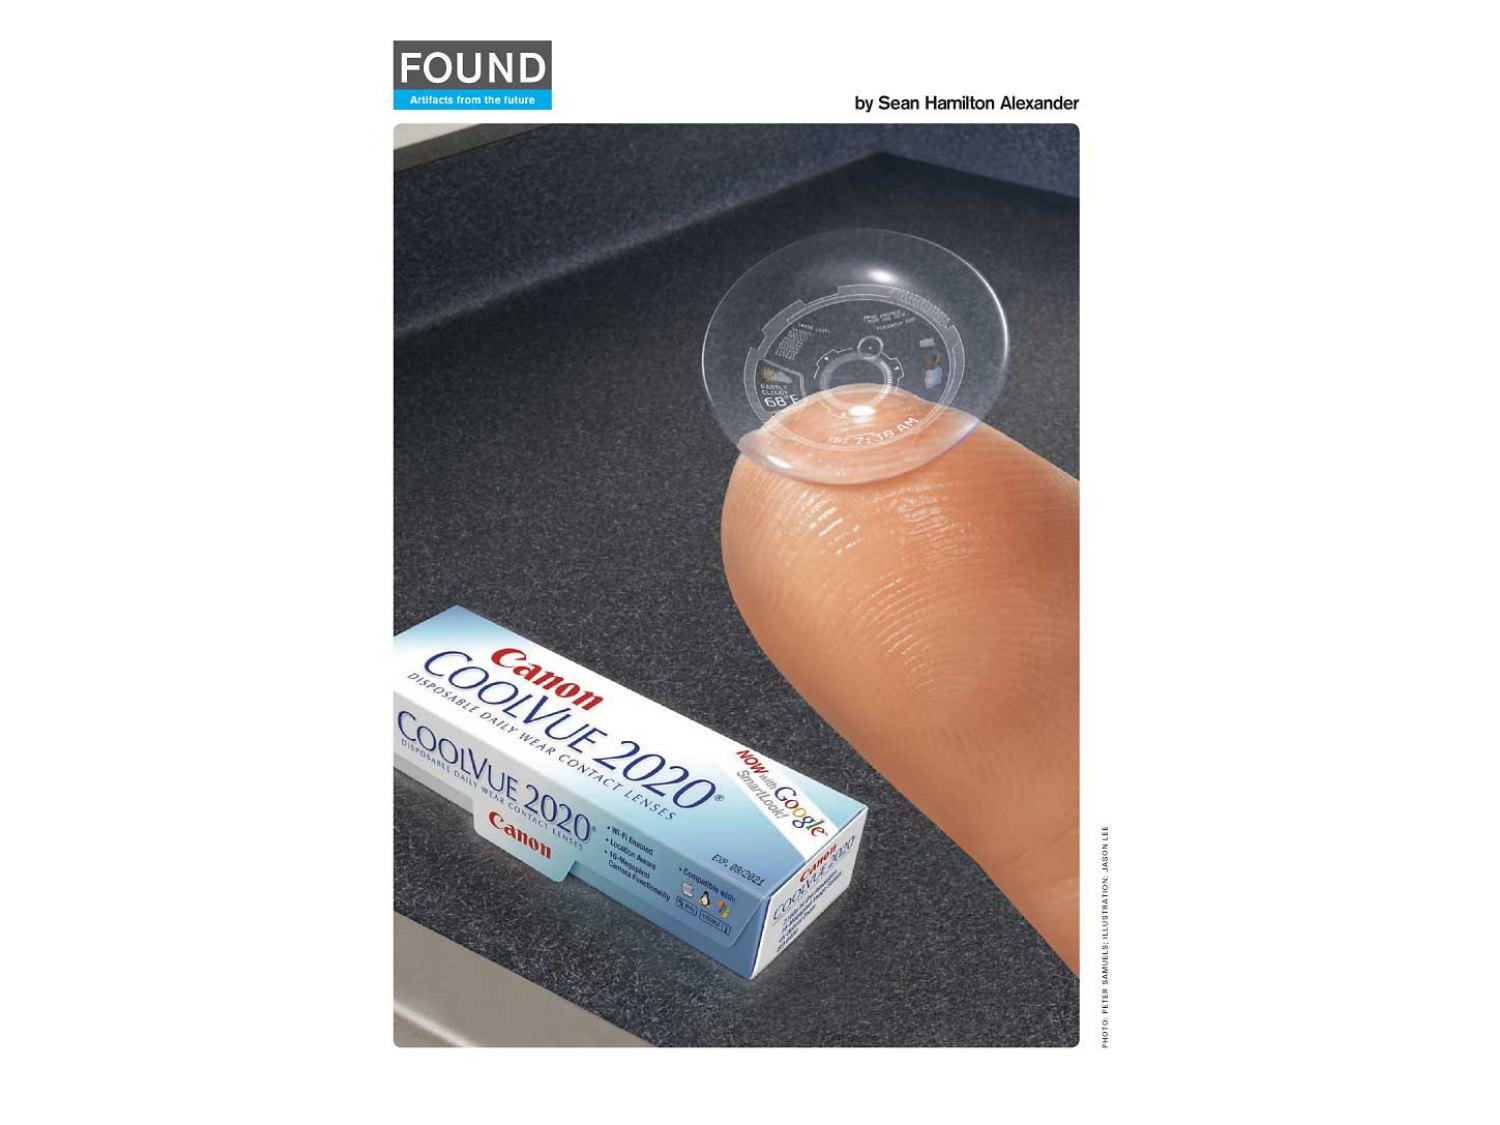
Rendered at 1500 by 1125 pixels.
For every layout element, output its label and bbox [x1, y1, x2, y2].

list [316, 0, 1144, 1125]
